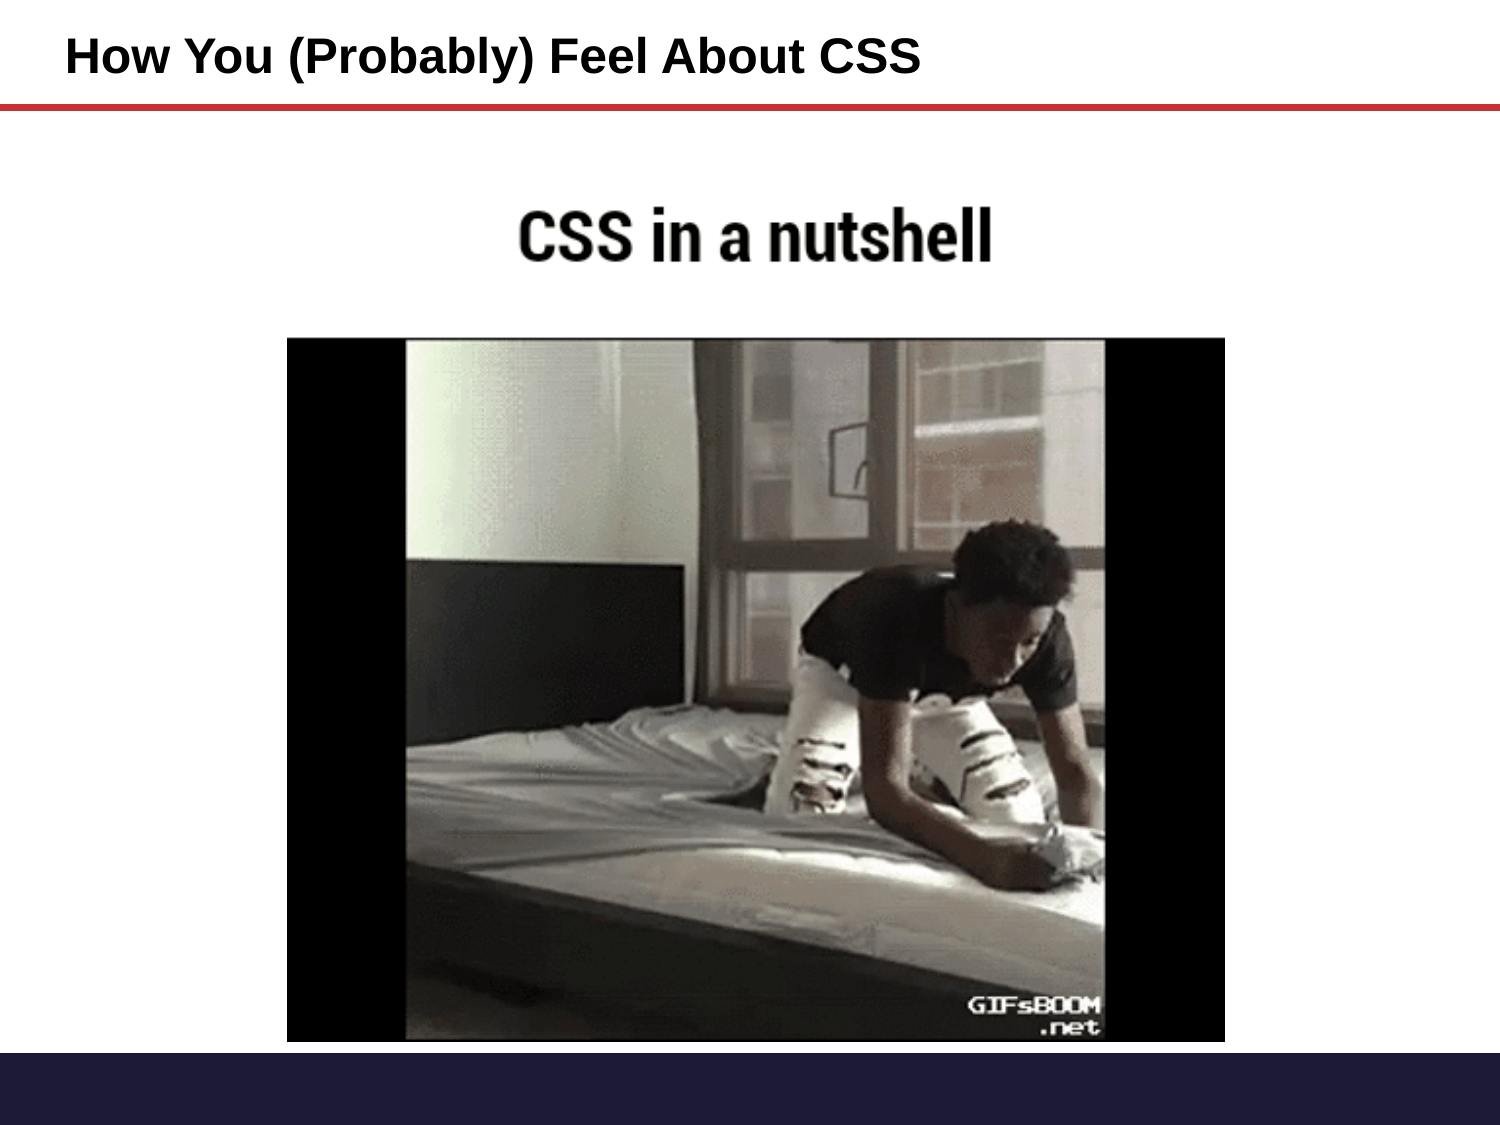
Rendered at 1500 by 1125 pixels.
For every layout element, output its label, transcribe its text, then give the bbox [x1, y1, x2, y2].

picture [287, 137, 1225, 1042]
text_box How You (Probably) Feel About CSS [50, 16, 1075, 91]
